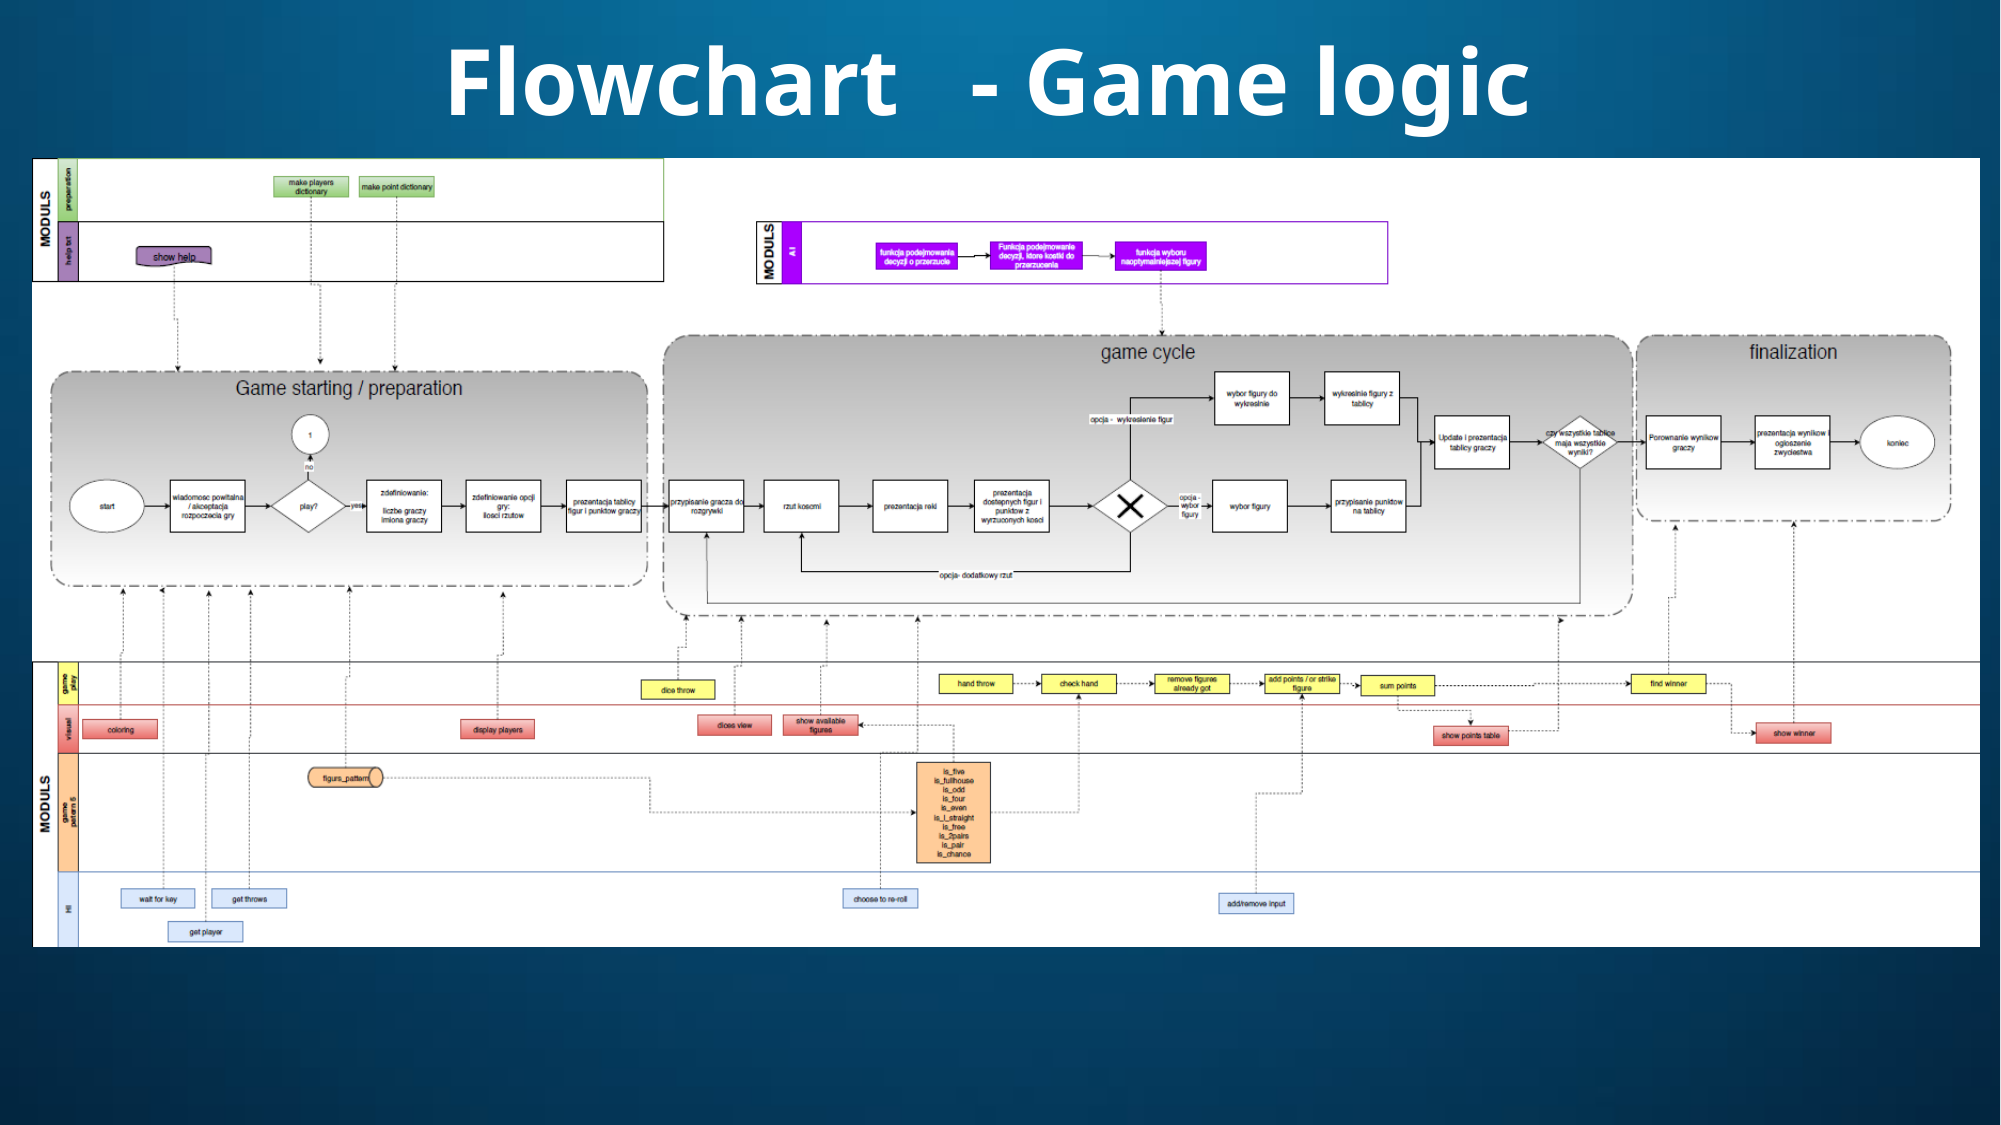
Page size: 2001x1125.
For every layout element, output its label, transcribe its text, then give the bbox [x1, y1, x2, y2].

picture [0, 0, 2001, 1125]
title Flowchart - Game logic [137, 0, 1863, 158]
